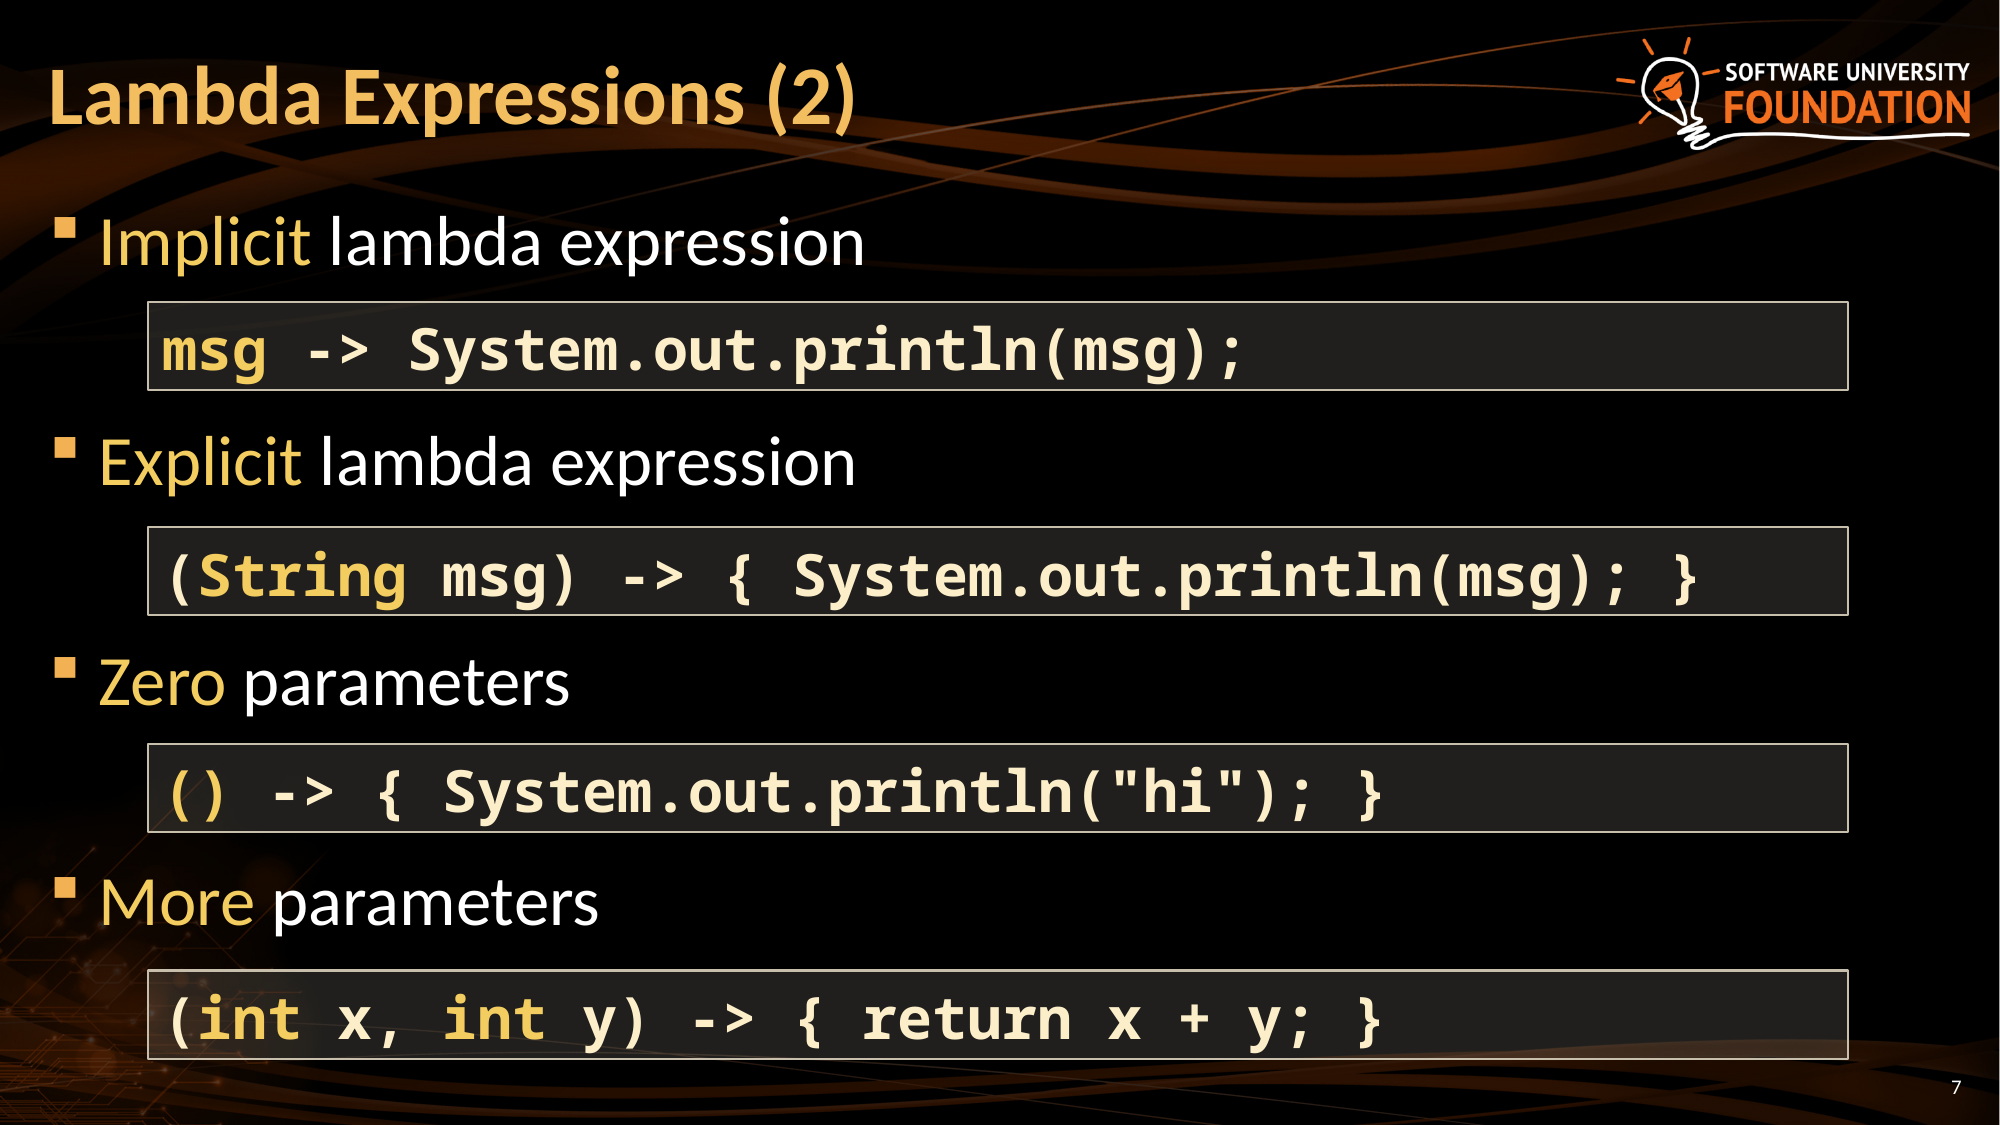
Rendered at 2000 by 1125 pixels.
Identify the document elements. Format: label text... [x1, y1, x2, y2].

text_box () -> { System.out.println("hi"); } [148, 743, 1849, 832]
list Implicit lambda expression Explicit lambda expression Zero parameters More parameters [31, 188, 1968, 1103]
picture [0, 0, 2000, 1125]
text_box (String msg) -> { System.out.println(msg); } [148, 526, 1849, 616]
text_box msg -> System.out.println(msg); [148, 301, 1849, 390]
title Lambda Expressions (2) [30, 6, 1602, 189]
text_box (int x, int y) -> { return x + y; } [148, 970, 1849, 1059]
